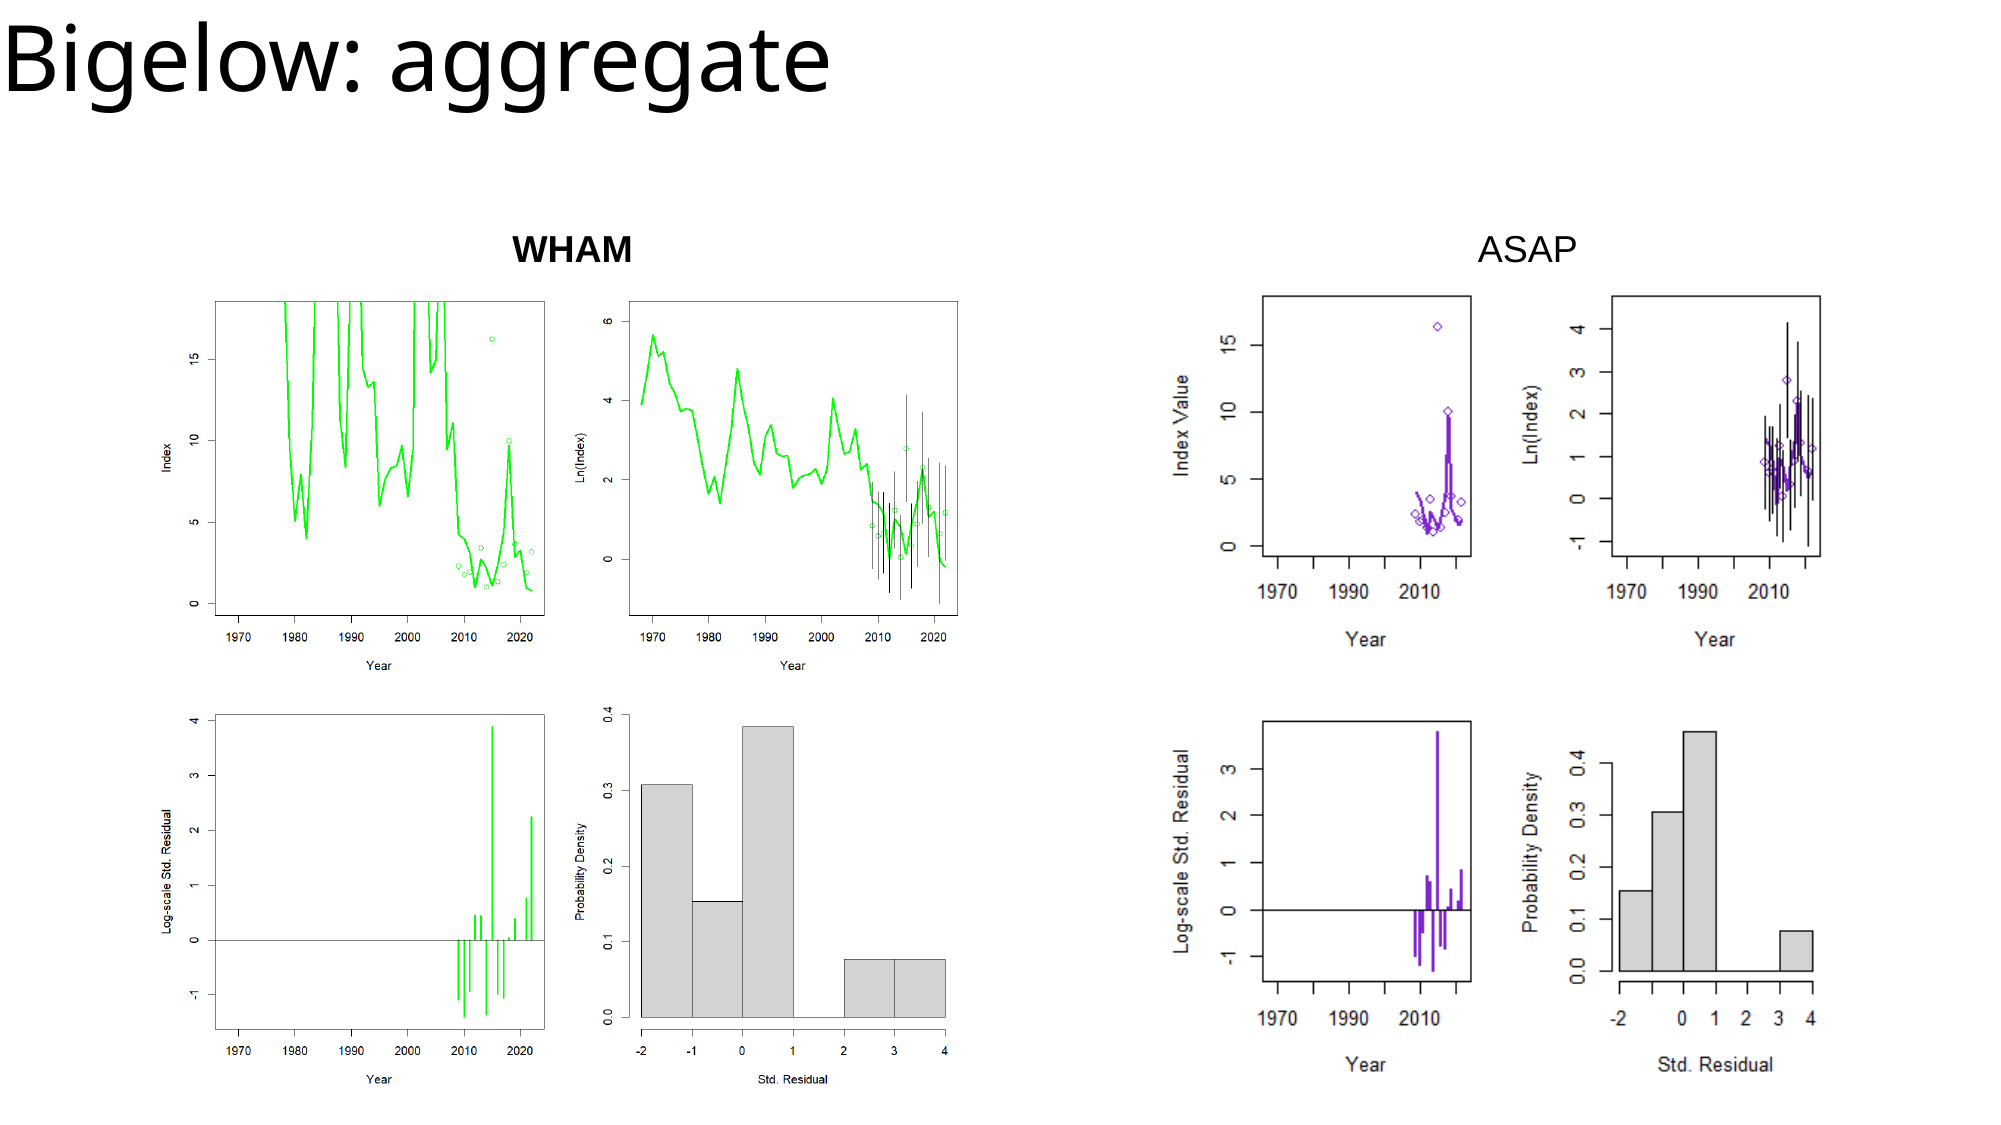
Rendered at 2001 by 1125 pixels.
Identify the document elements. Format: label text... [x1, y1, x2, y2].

picture [1145, 284, 1892, 1100]
text_box ASAP [1463, 217, 1593, 278]
title Bigelow: aggregate [0, 0, 1725, 218]
text_box WHAM [497, 217, 648, 278]
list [144, 290, 1000, 1100]
